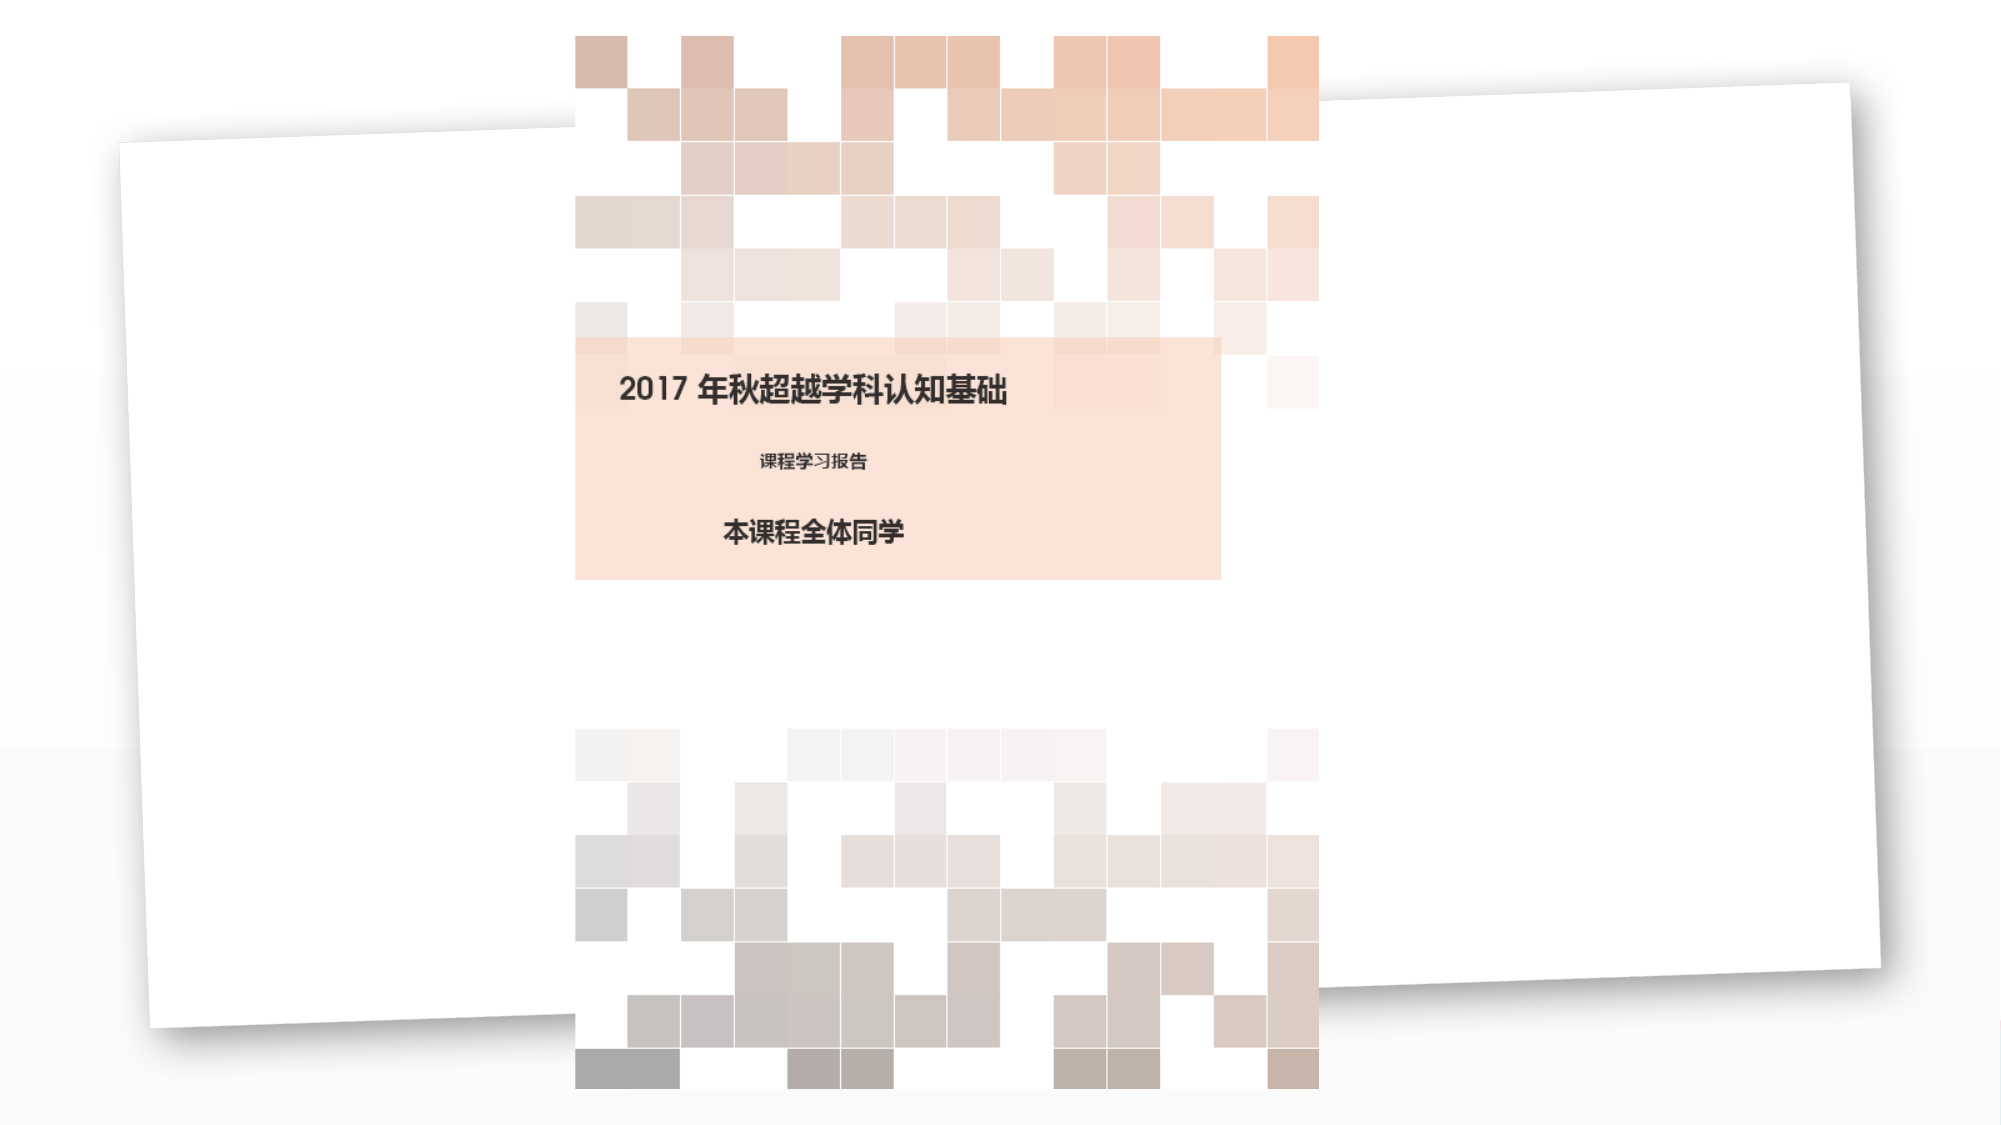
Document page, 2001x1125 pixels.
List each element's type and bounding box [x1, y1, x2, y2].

text_box [0, 0, 2000, 1125]
text_box [117, 125, 575, 1030]
text_box [575, 36, 1319, 1089]
text_box [1319, 81, 1883, 989]
